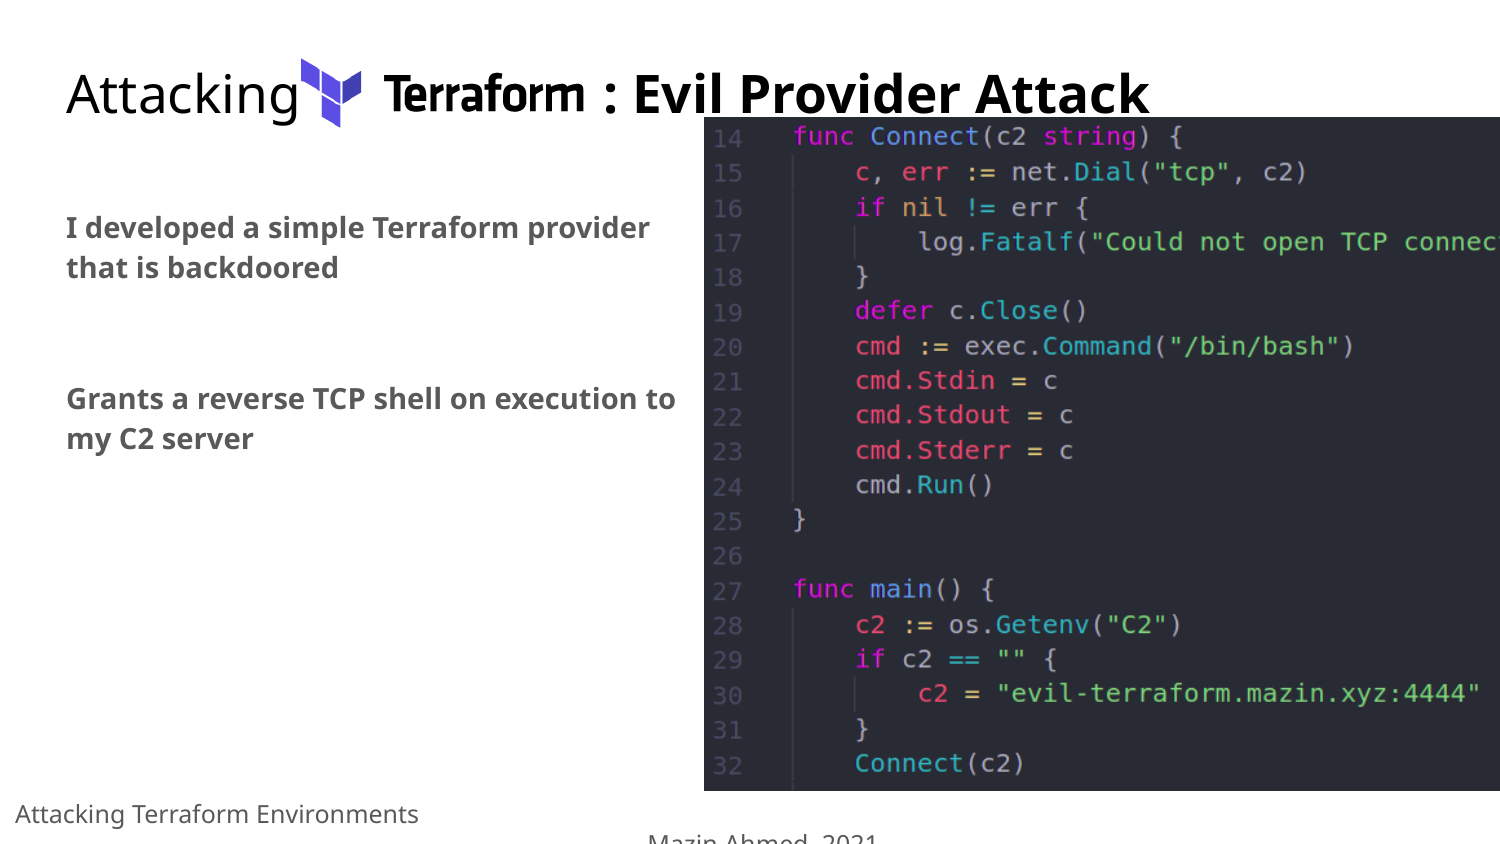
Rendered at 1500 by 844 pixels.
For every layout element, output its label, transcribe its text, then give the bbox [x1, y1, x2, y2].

list I developed a simple Terraform provider that is backdoored Grants a reverse TCP shell on execution to my C2 server [51, 189, 699, 750]
text_box Attacking Terraform Environments Mazin Ahmed, 2021 [0, 783, 1500, 844]
picture [704, 117, 1500, 792]
title Attacking : Evil Provider Attack [51, 45, 1449, 140]
picture [301, 58, 585, 128]
